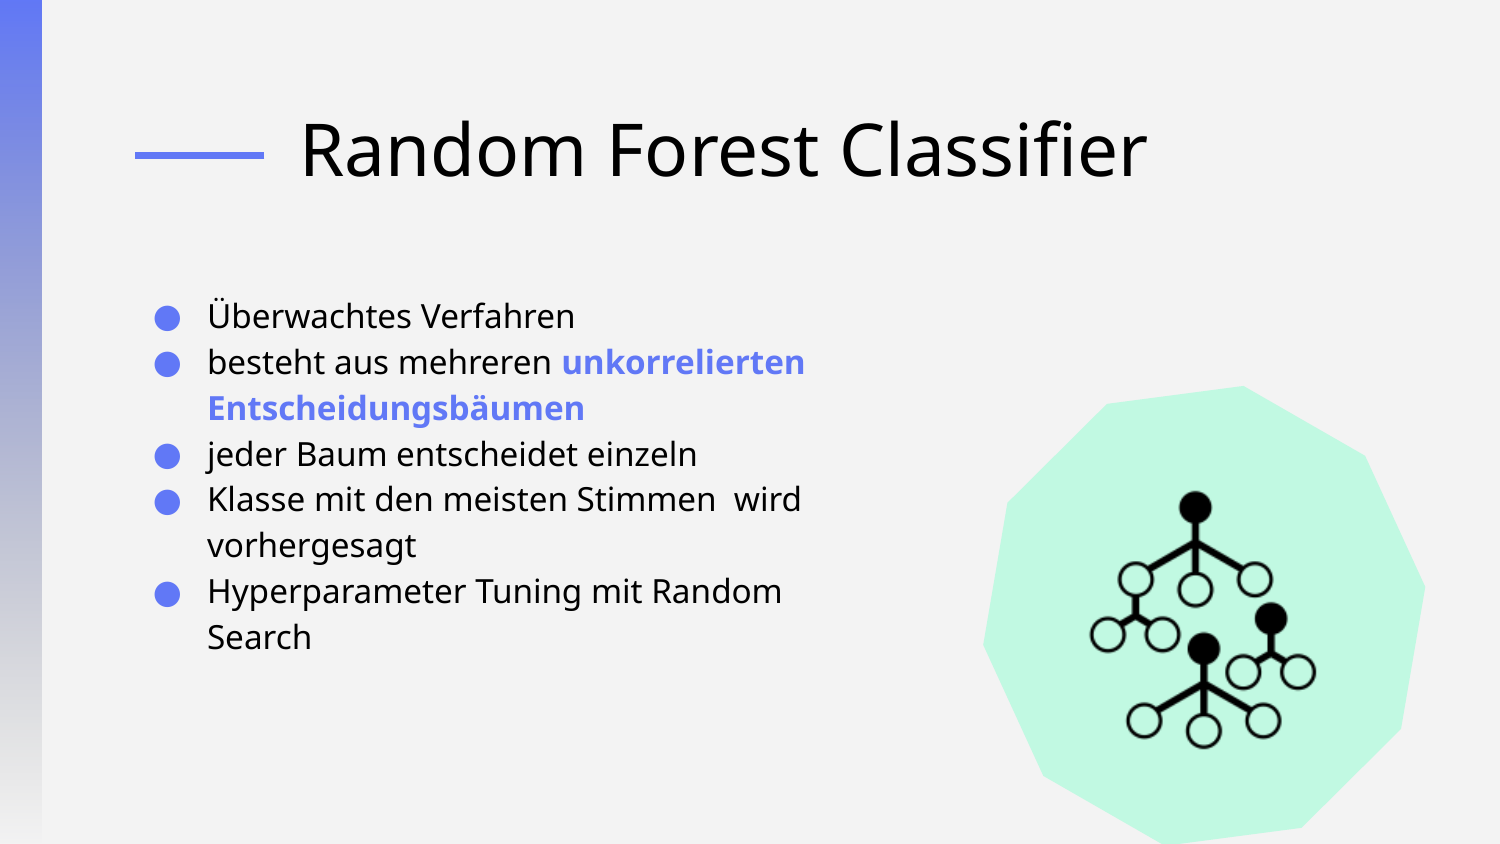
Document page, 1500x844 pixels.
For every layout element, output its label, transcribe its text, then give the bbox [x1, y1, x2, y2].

picture [1044, 462, 1358, 776]
list Überwachtes Verfahren besteht aus mehreren unkorrelierten Entscheidungsbäumen jeder Baum entscheidet einzeln Klasse mit den meisten Stimmen wird vorhergesagt Hyperparameter Tuning mit Random Search [116, 274, 895, 792]
title Random Forest Classifier [284, 88, 1383, 183]
